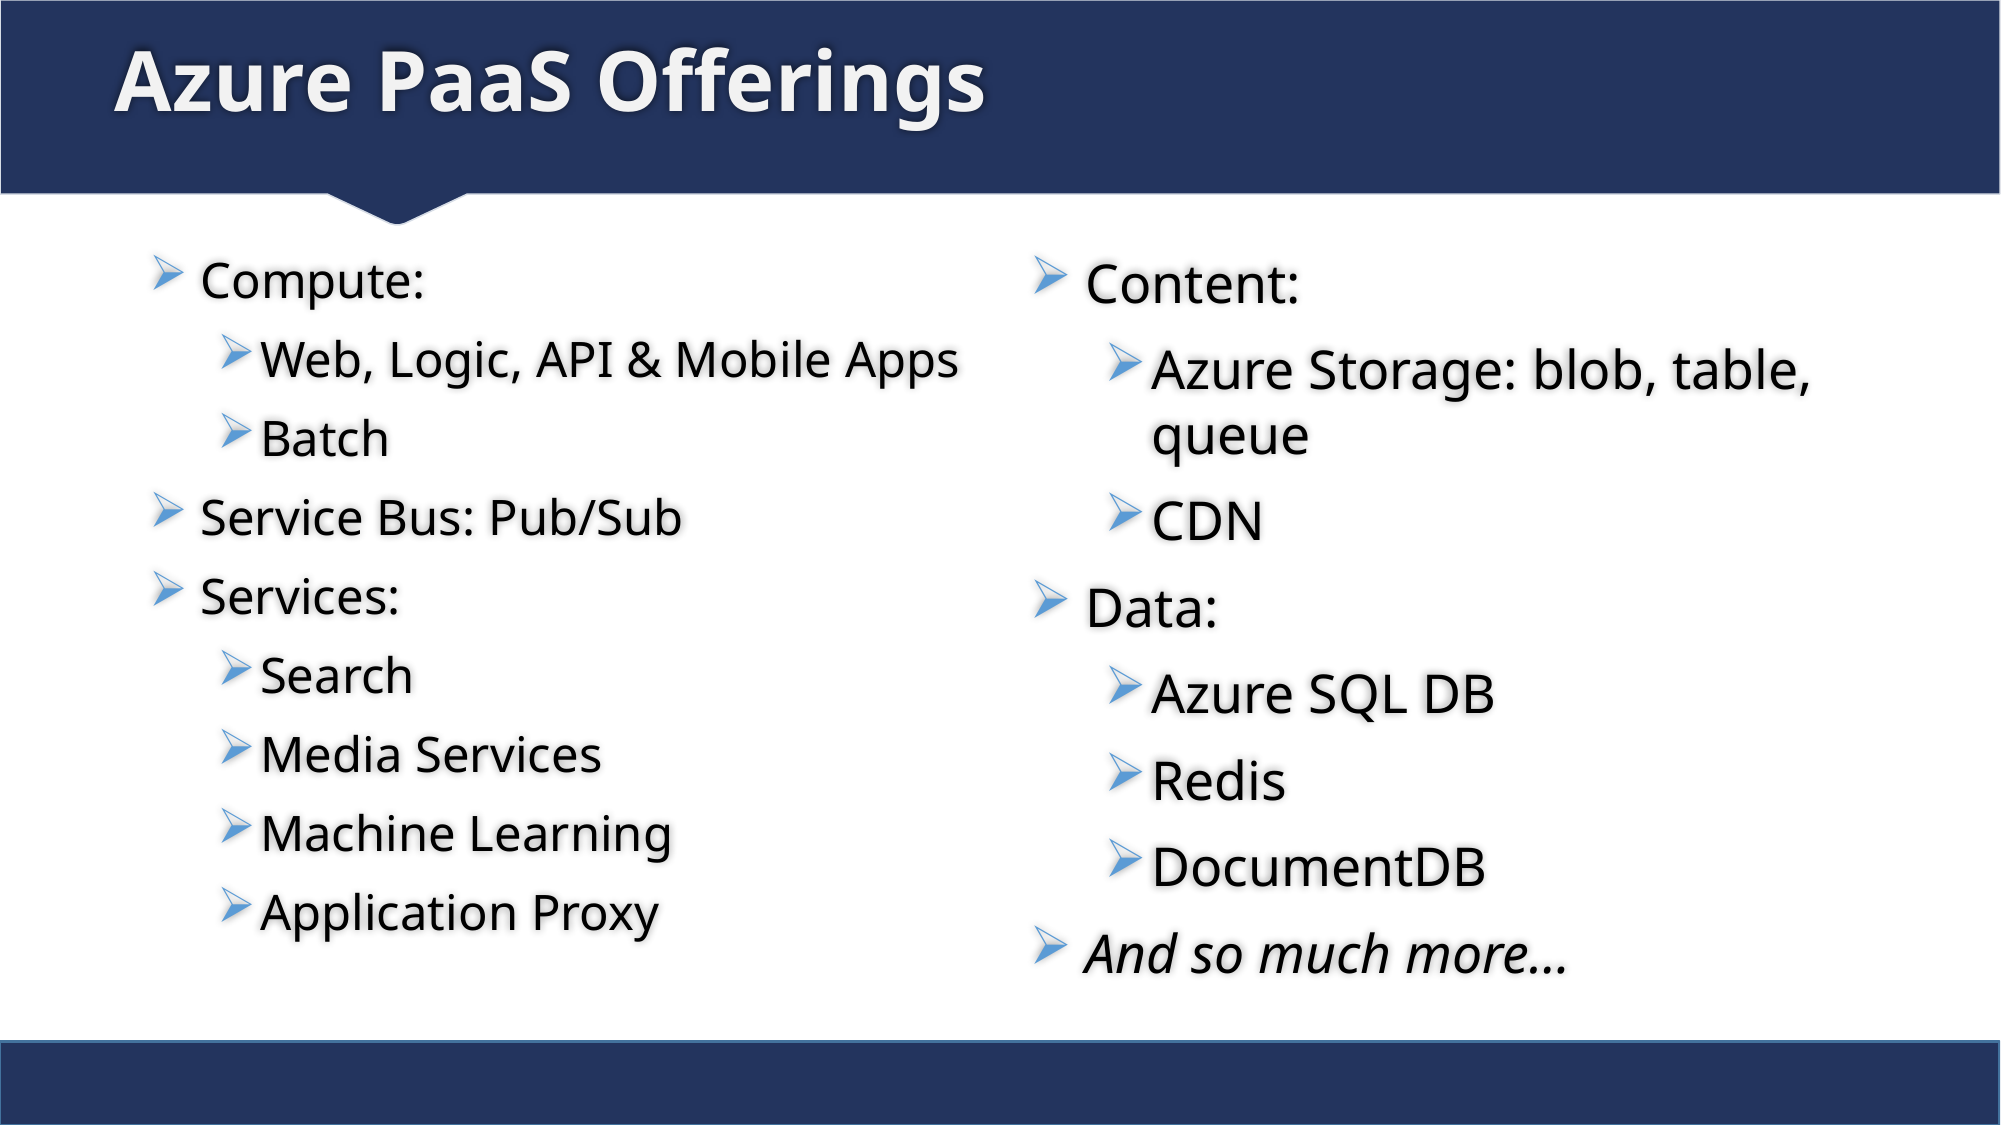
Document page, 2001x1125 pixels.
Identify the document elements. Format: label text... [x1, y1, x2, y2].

title Azure PaaS Offerings [99, 17, 1900, 136]
list Compute: Web, Logic, API & Mobile Apps Batch Service Bus: Pub/Sub Services: Search Media Services Machine Learning Application Proxy [134, 242, 985, 997]
list Content: Azure Storage: blob, table, queue CDN Data: Azure SQL DB Redis DocumentDB And so much more… [1014, 242, 1868, 997]
